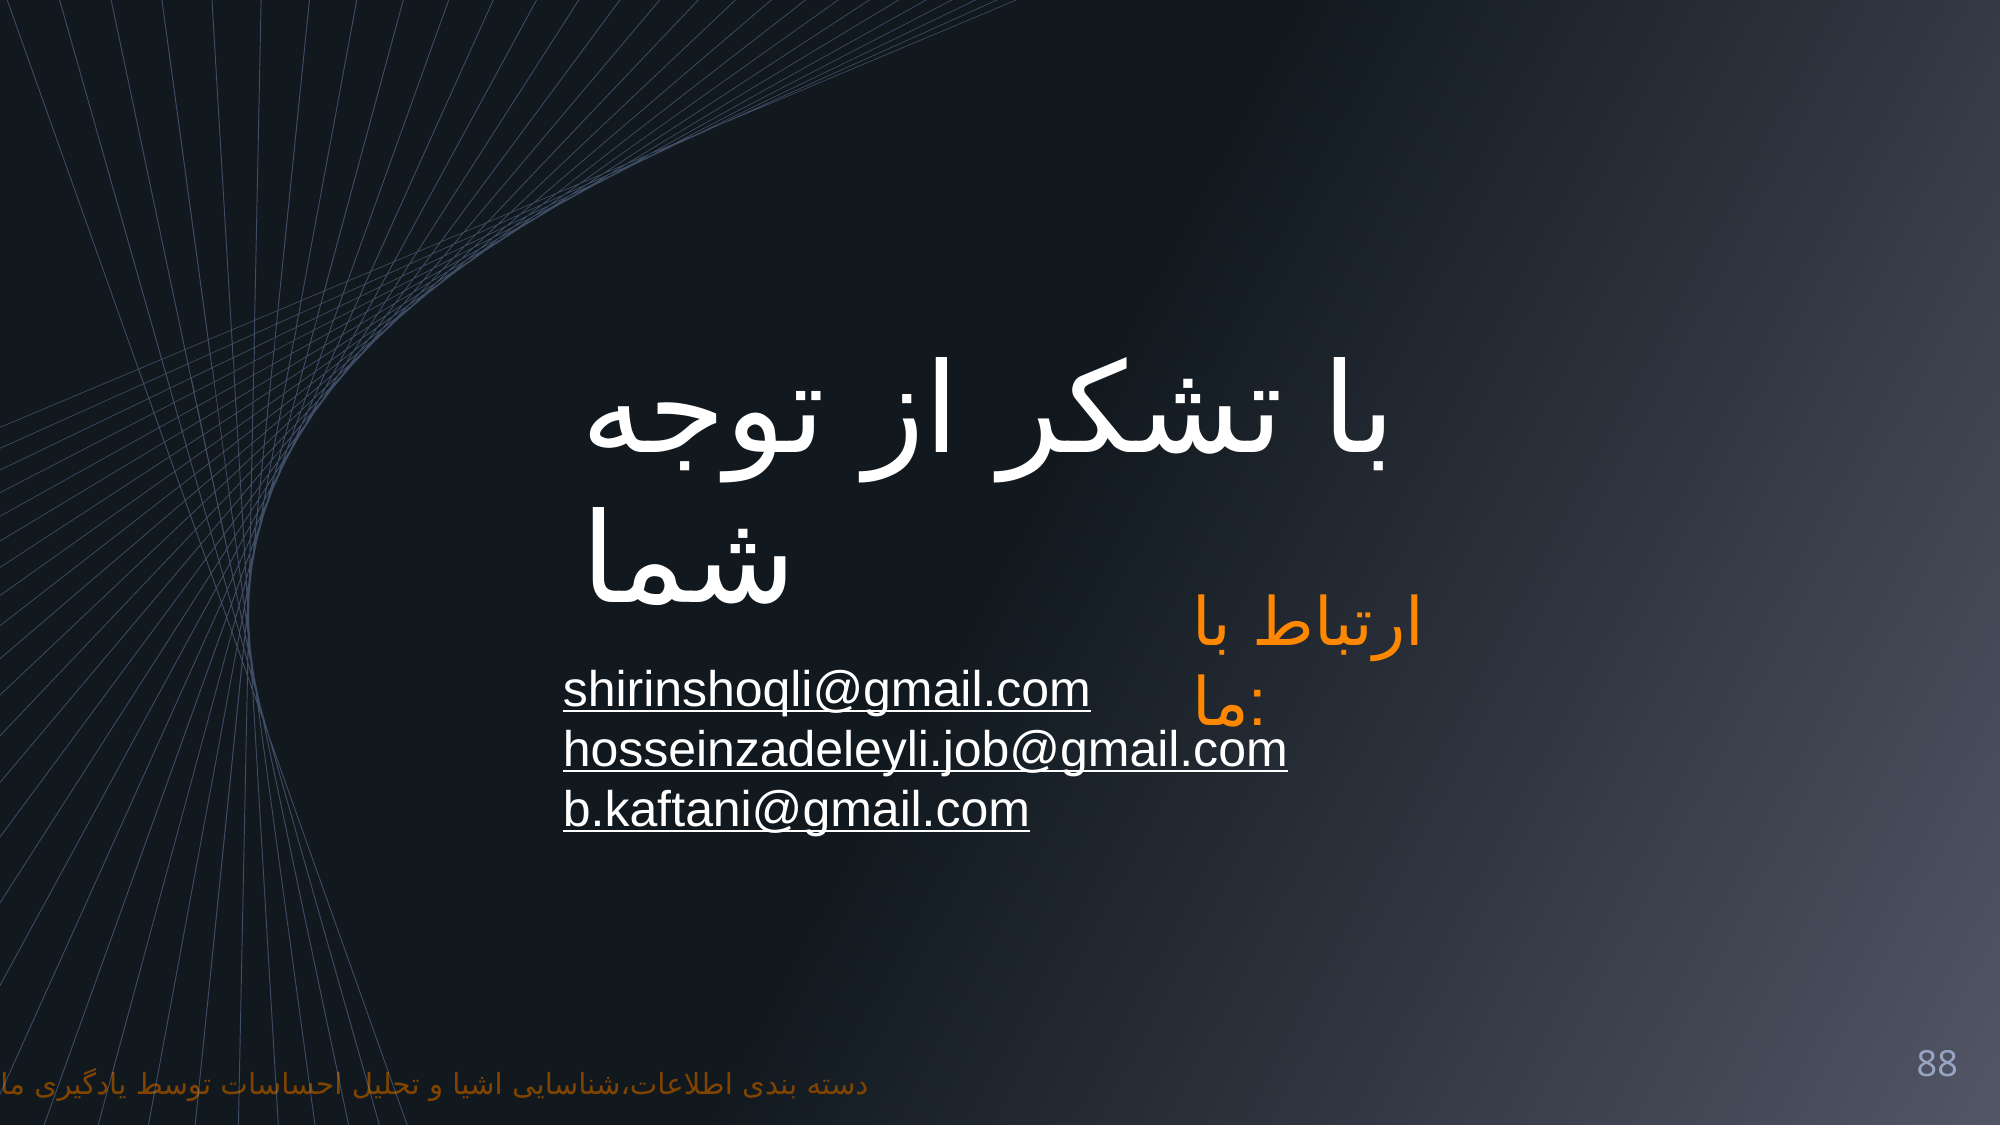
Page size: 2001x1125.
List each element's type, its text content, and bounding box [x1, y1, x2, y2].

text_box ارتباط با ما: [1177, 571, 1511, 826]
slide_number 88 [1838, 1022, 1959, 1109]
text_box با تشکر از توجه شما [566, 319, 1511, 635]
text_box shirinshoqli@gmail.com hosseinzadeleyli.job@gmail.com b.kaftani@gmail.com [548, 649, 1345, 845]
